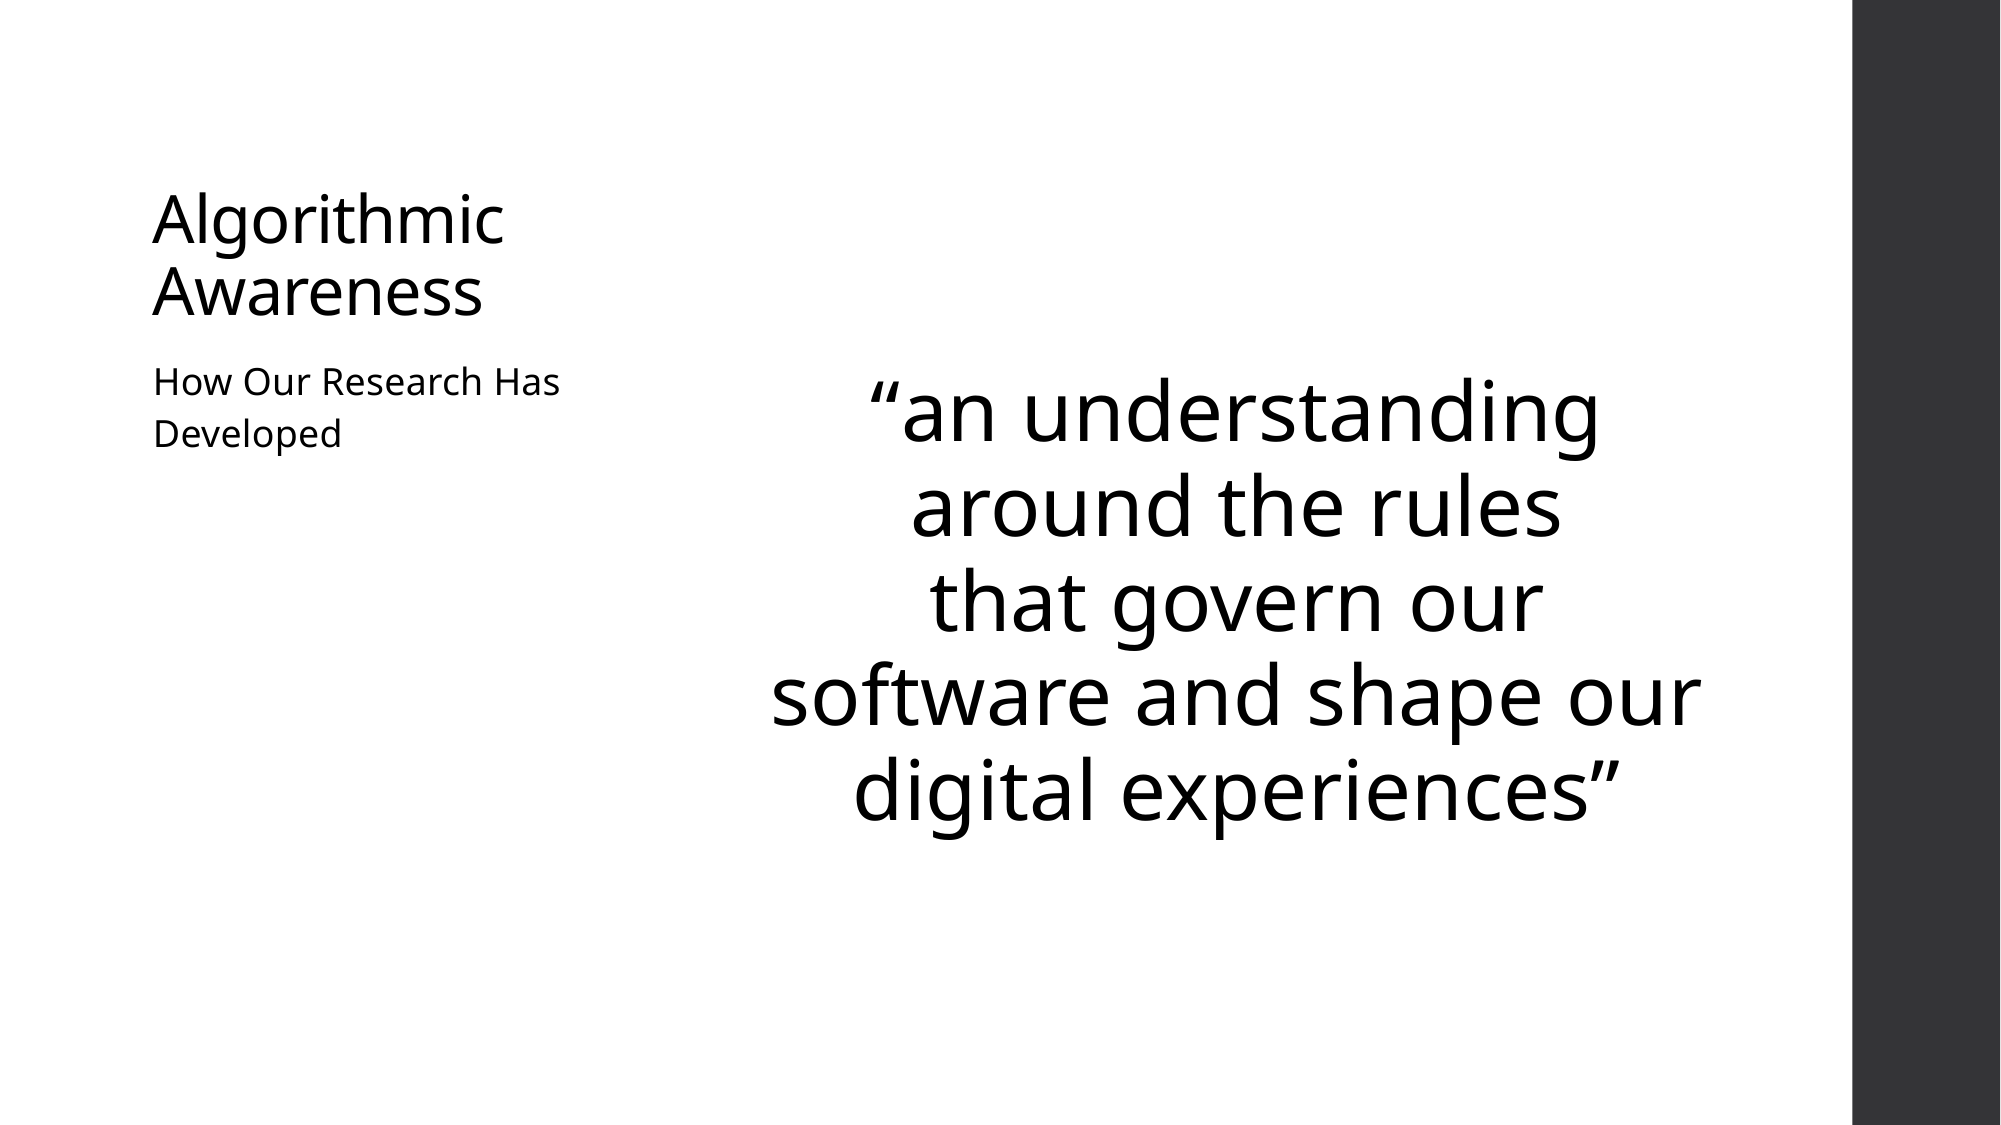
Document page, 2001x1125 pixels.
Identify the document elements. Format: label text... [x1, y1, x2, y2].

list How Our Research Has Developed [138, 344, 663, 970]
title Algorithmic Awareness [138, 75, 663, 338]
list “an understanding around the rules that govern our software and shape our digital experiences” [738, 112, 1737, 1013]
